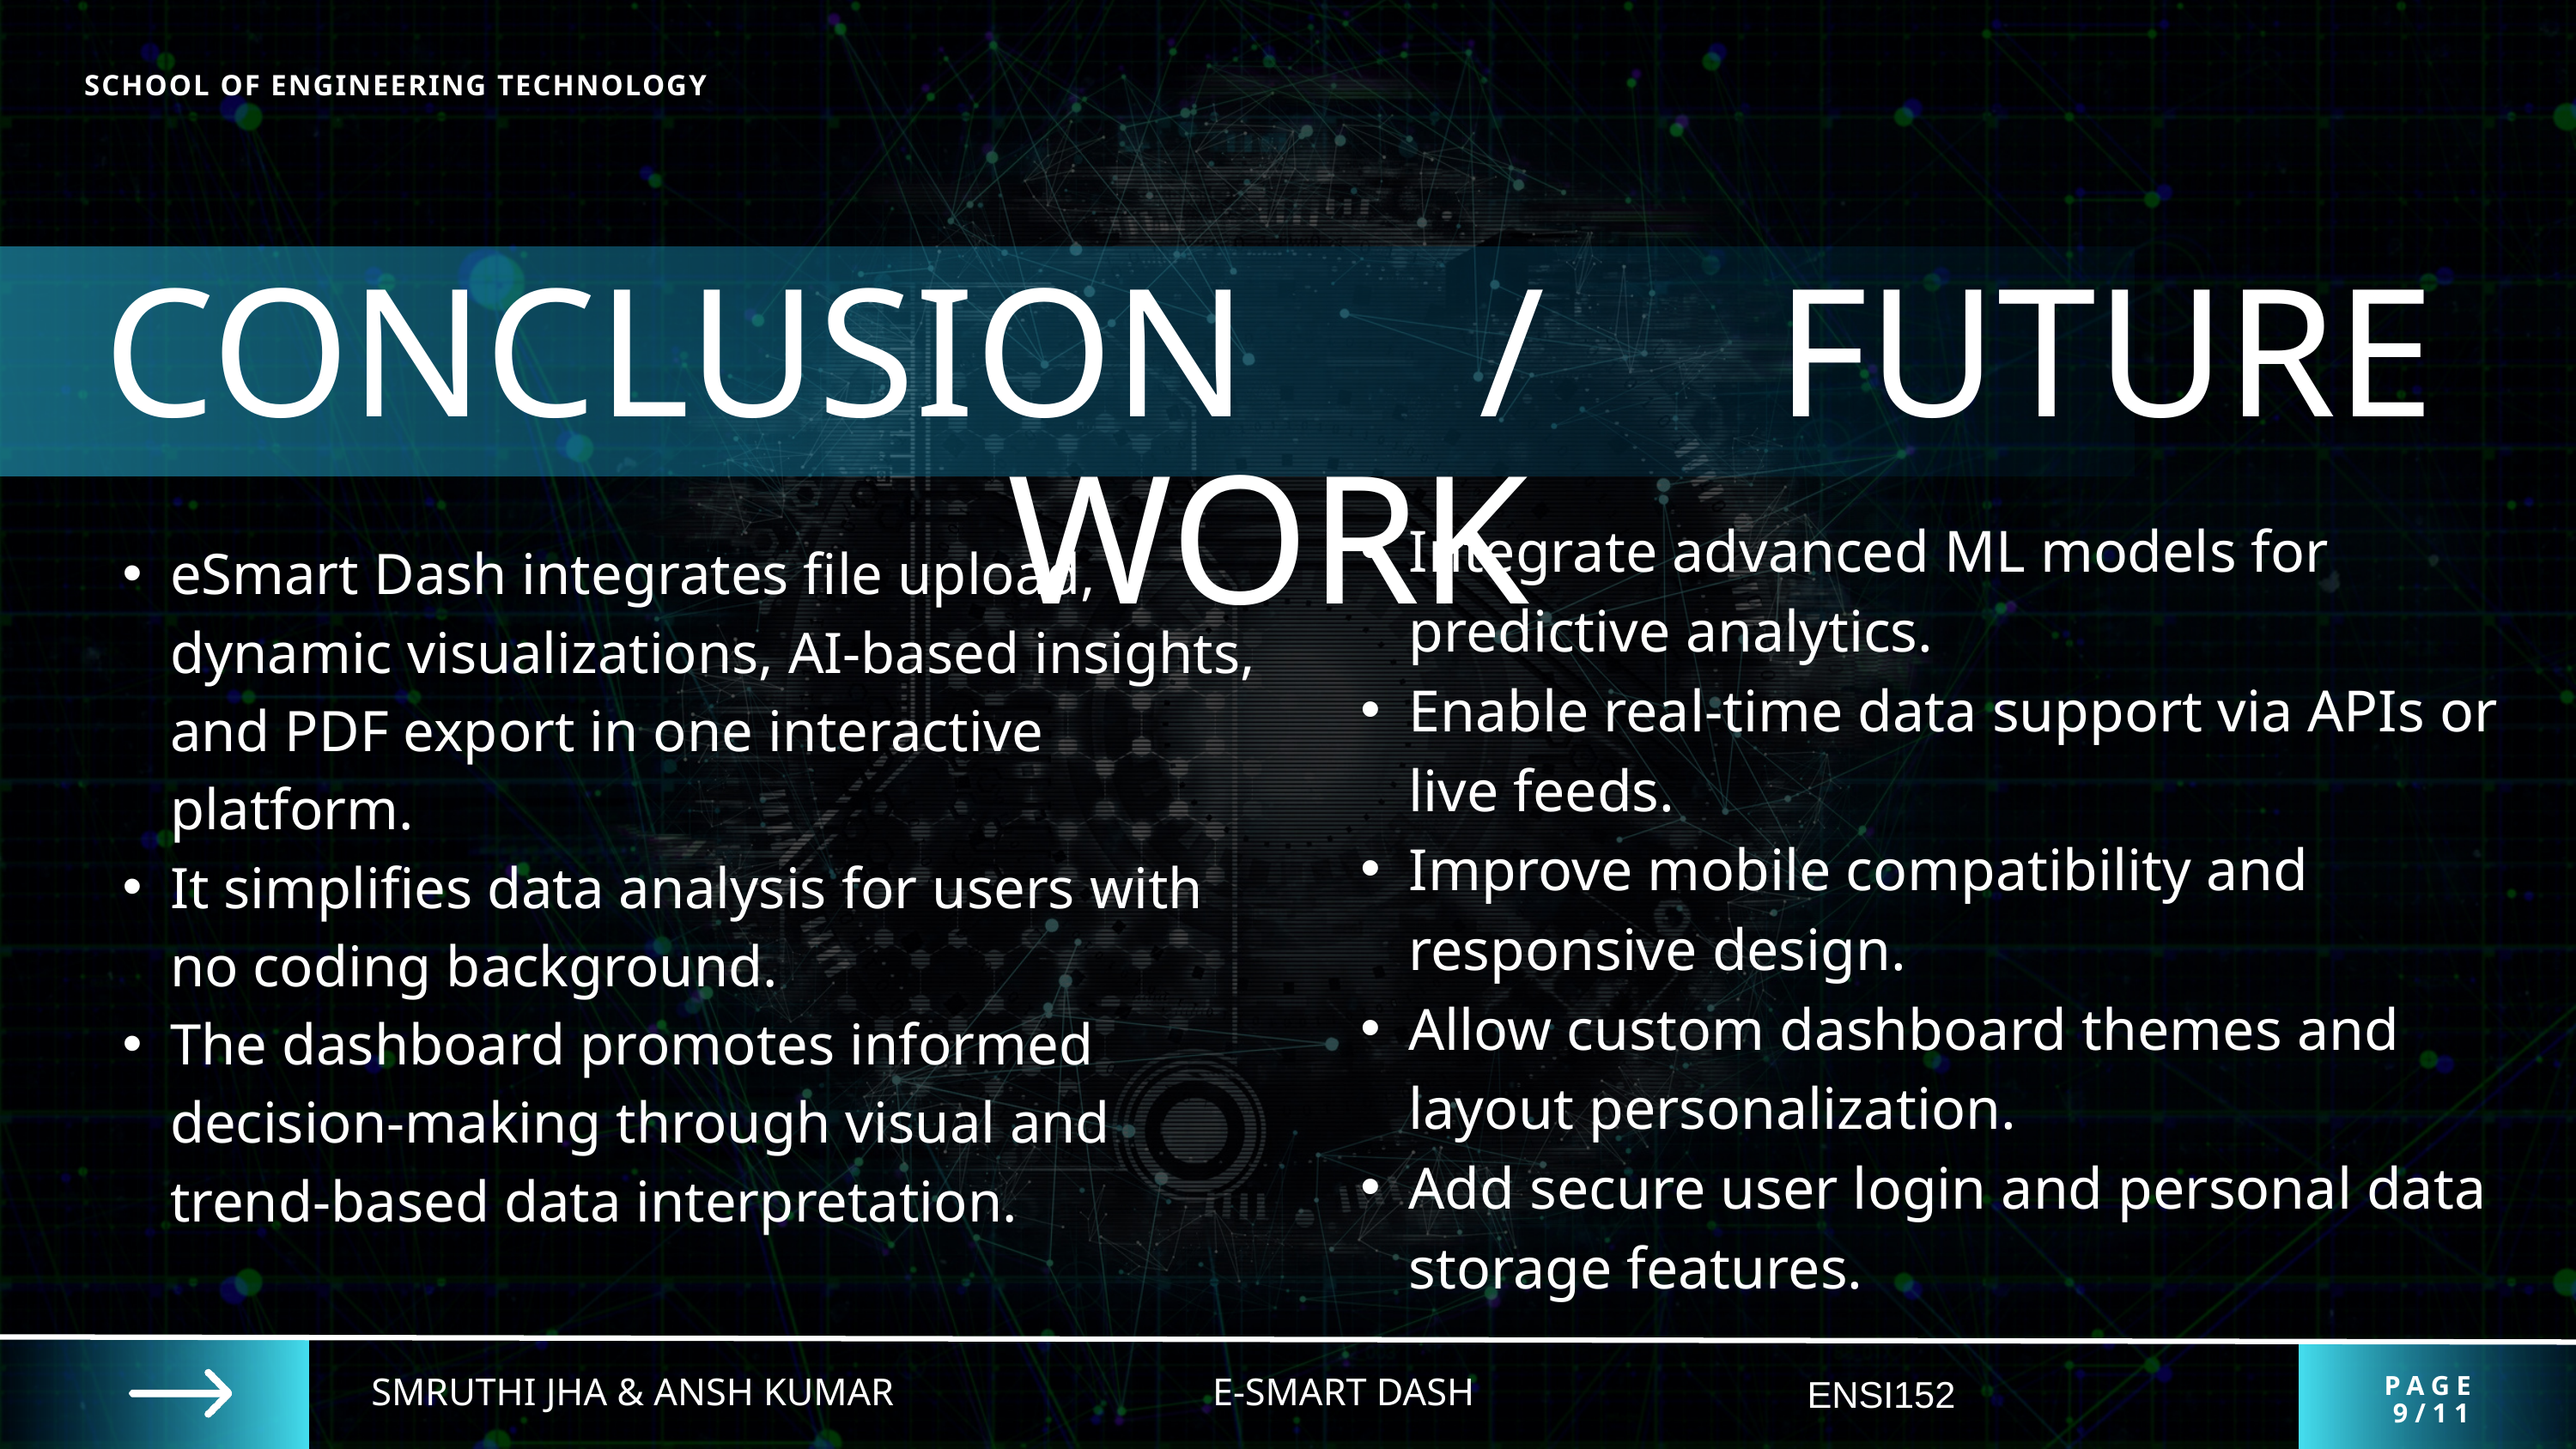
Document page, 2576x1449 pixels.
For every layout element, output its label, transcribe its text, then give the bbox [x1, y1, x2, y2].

text_box ENSI152 [1807, 1363, 1975, 1416]
text_box E-SMART DASH [1212, 1361, 1531, 1414]
text_box eSmart Dash integrates file upload, dynamic visualizations, AI-based insights, and PDF export in one interactive platform. It simplifies data analysis for users with no coding background. The dashboard promotes informed decision-making through visual and trend-based data interpretation. [75, 527, 1269, 1312]
text_box SCHOOL OF ENGINEERING TECHNOLOGY [84, 70, 716, 101]
text_box CONCLUSION / FUTURE WORK [84, 264, 2454, 640]
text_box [0, 246, 2135, 476]
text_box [0, 1336, 309, 1449]
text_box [2299, 1342, 2576, 1449]
text_box [0, 0, 2576, 1449]
text_box SMRUTHI JHA & ANSH KUMAR [371, 1361, 974, 1414]
text_box Integrate advanced ML models for predictive analytics. Enable real-time data support via APIs or live feeds. Improve mobile compatibility and responsive design. Allow custom dashboard themes and layout personalization. Add secure user login and personal data storage features. [1312, 504, 2517, 1300]
